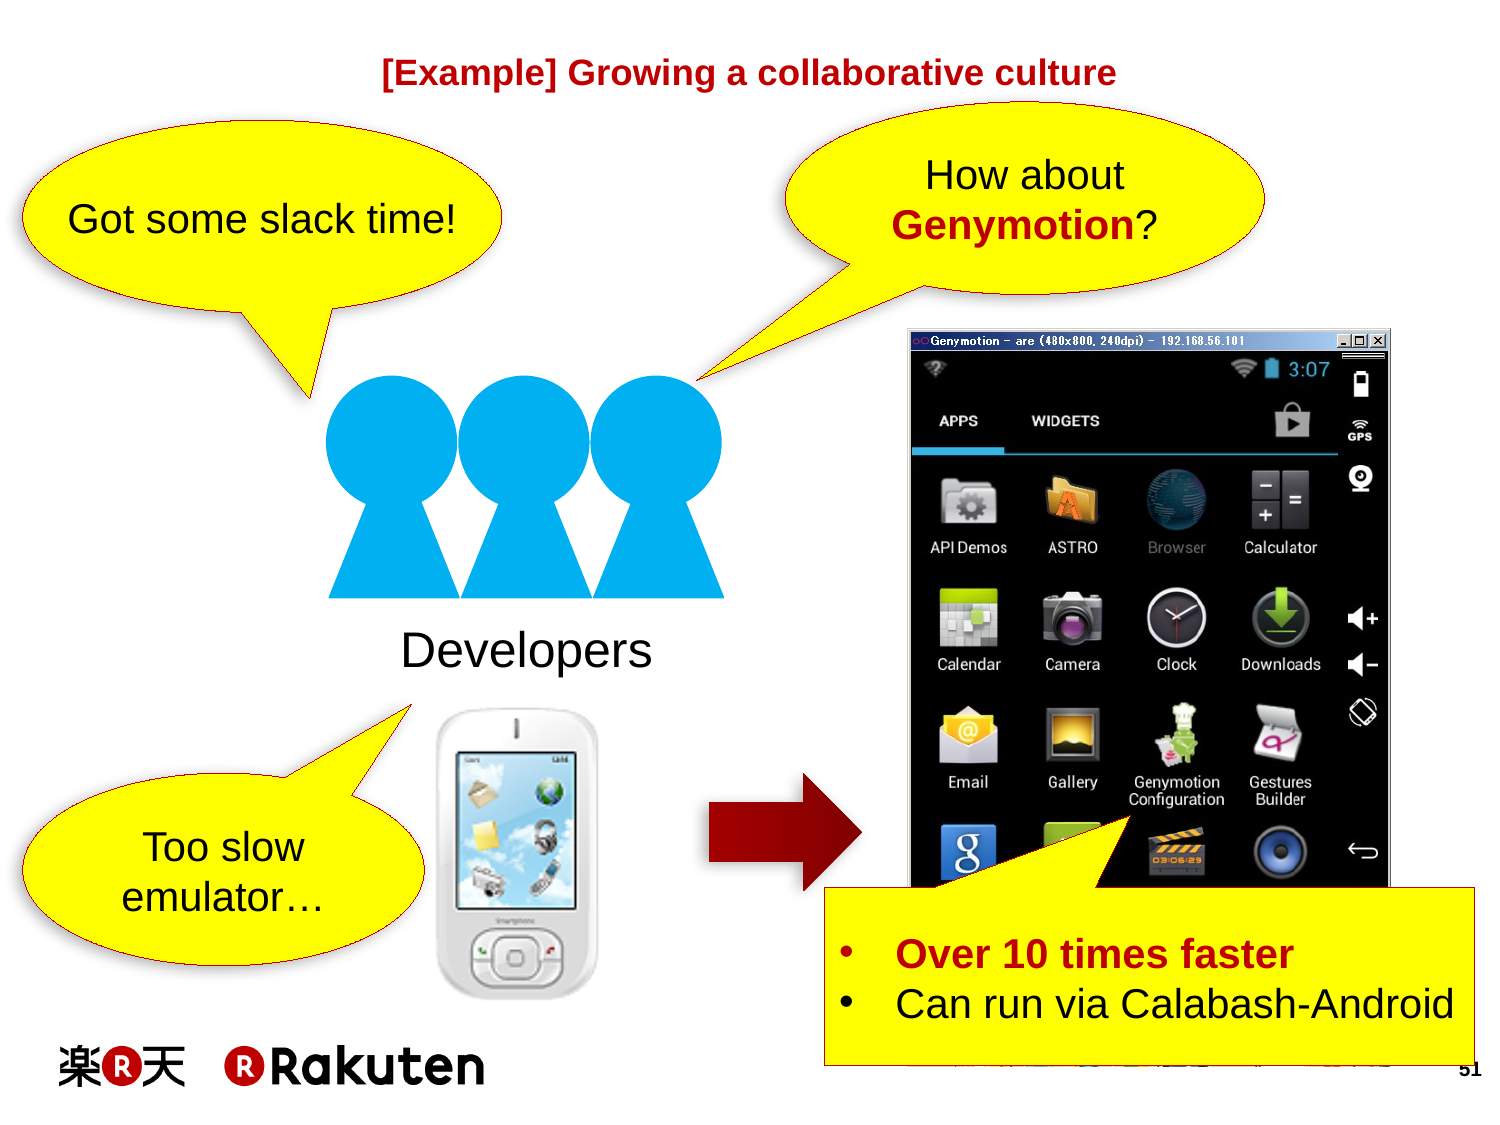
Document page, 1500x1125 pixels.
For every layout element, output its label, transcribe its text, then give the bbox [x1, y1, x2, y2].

text_box How about Genymotion? [704, 101, 1265, 374]
text_box Over 10 times faster Can run via Calabash-Android [1395, 887, 1475, 1066]
picture [367, 697, 685, 1015]
picture [53, 1039, 491, 1093]
text_box [708, 773, 863, 892]
text_box Over 10 times faster Can run via Calabash-Android [824, 887, 902, 1066]
title [Example] Growing a collaborative culture [59, 41, 1441, 101]
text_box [326, 376, 724, 698]
text_box Too slow emulator… [22, 732, 362, 966]
text_box Got some slack time! [22, 120, 502, 399]
picture [907, 327, 1392, 1067]
